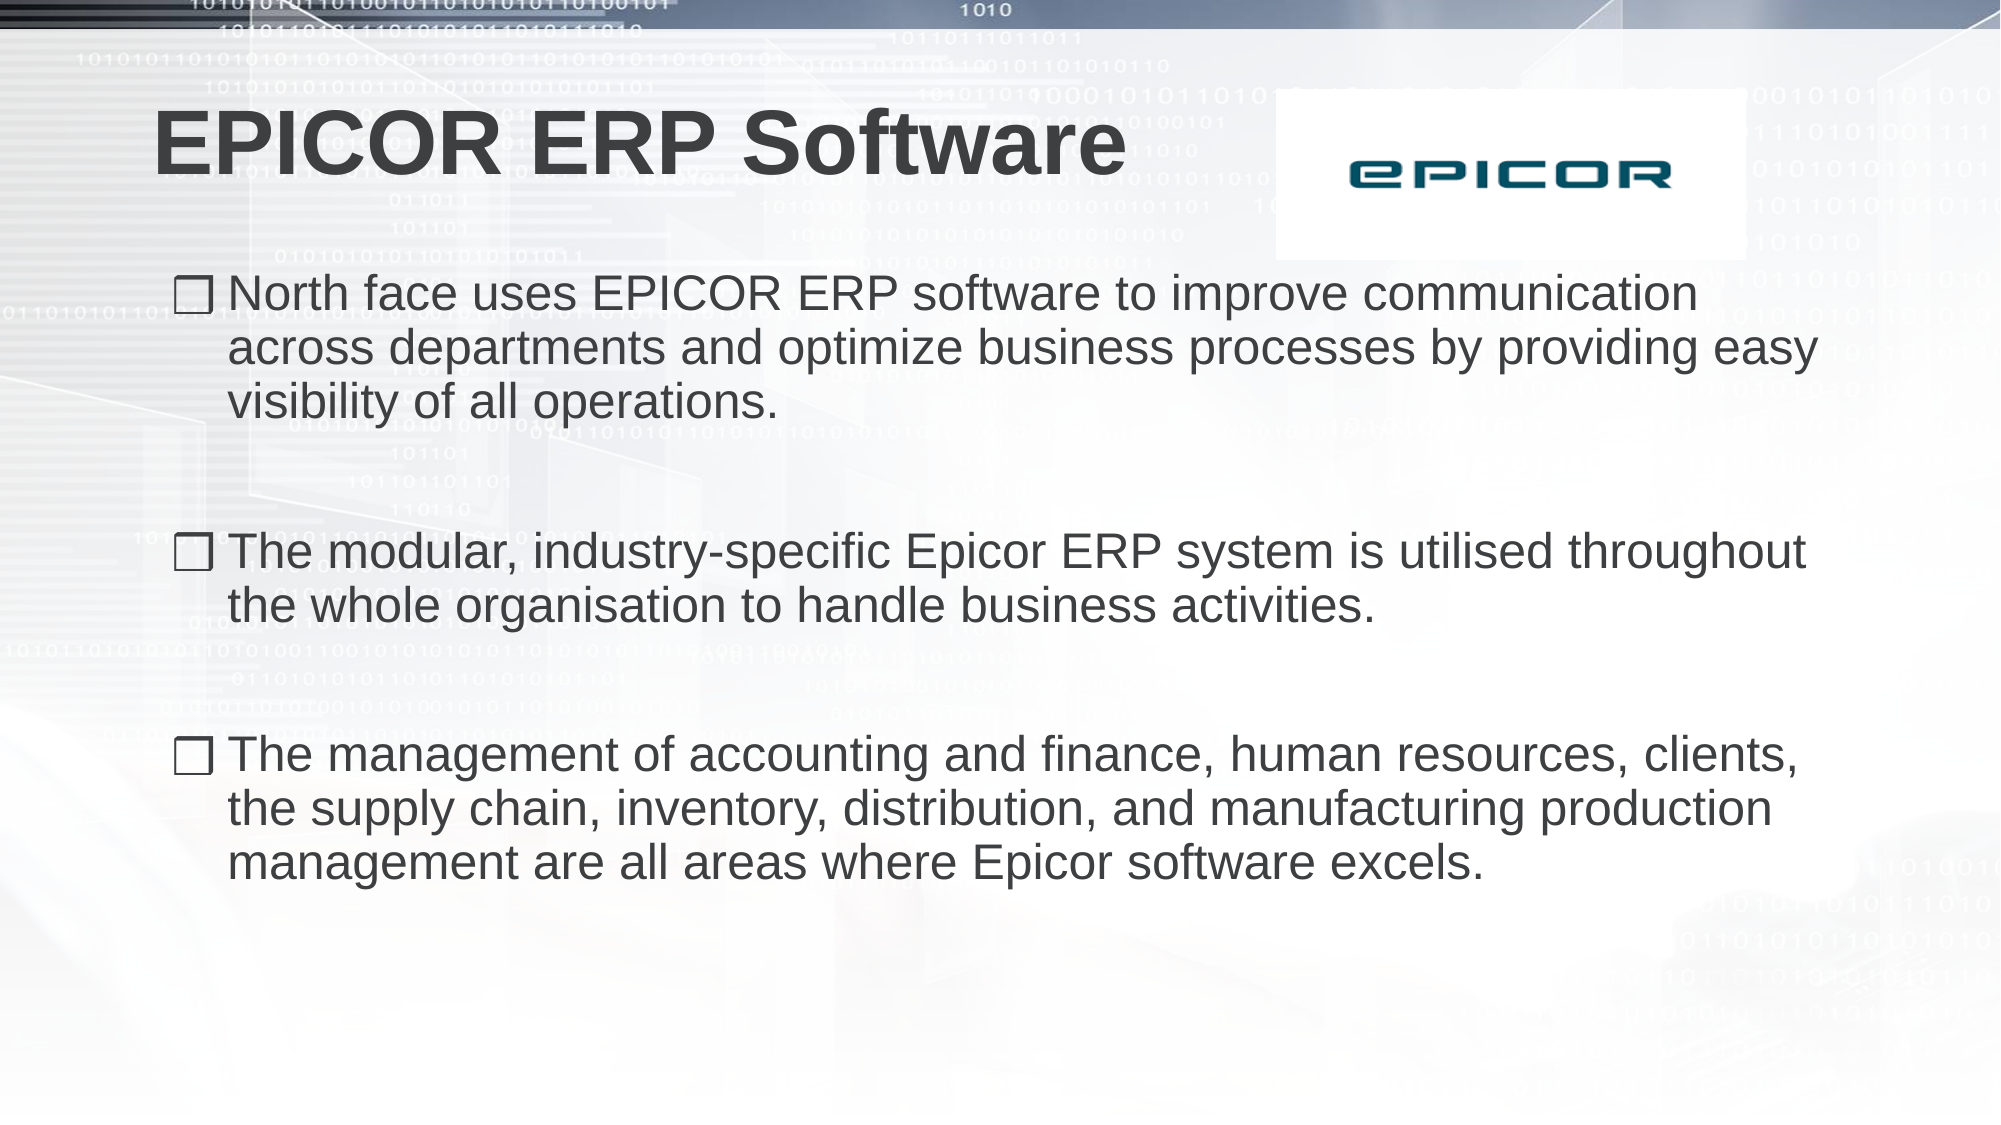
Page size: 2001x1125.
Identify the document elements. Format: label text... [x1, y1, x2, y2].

title EPICOR ERP Software [137, 59, 1863, 230]
picture [0, 0, 2001, 1125]
list North face uses EPICOR ERP software to improve communication across departments and optimize business processes by providing easy visibility of all operations. The modular, industry-specific Epicor ERP system is utilised throughout the whole organisation to handle business activities. The management of accounting and finance, human resources, clients, the supply chain, inventory, distribution, and manufacturing production management are all areas where Epicor software excels. [137, 260, 1863, 1018]
